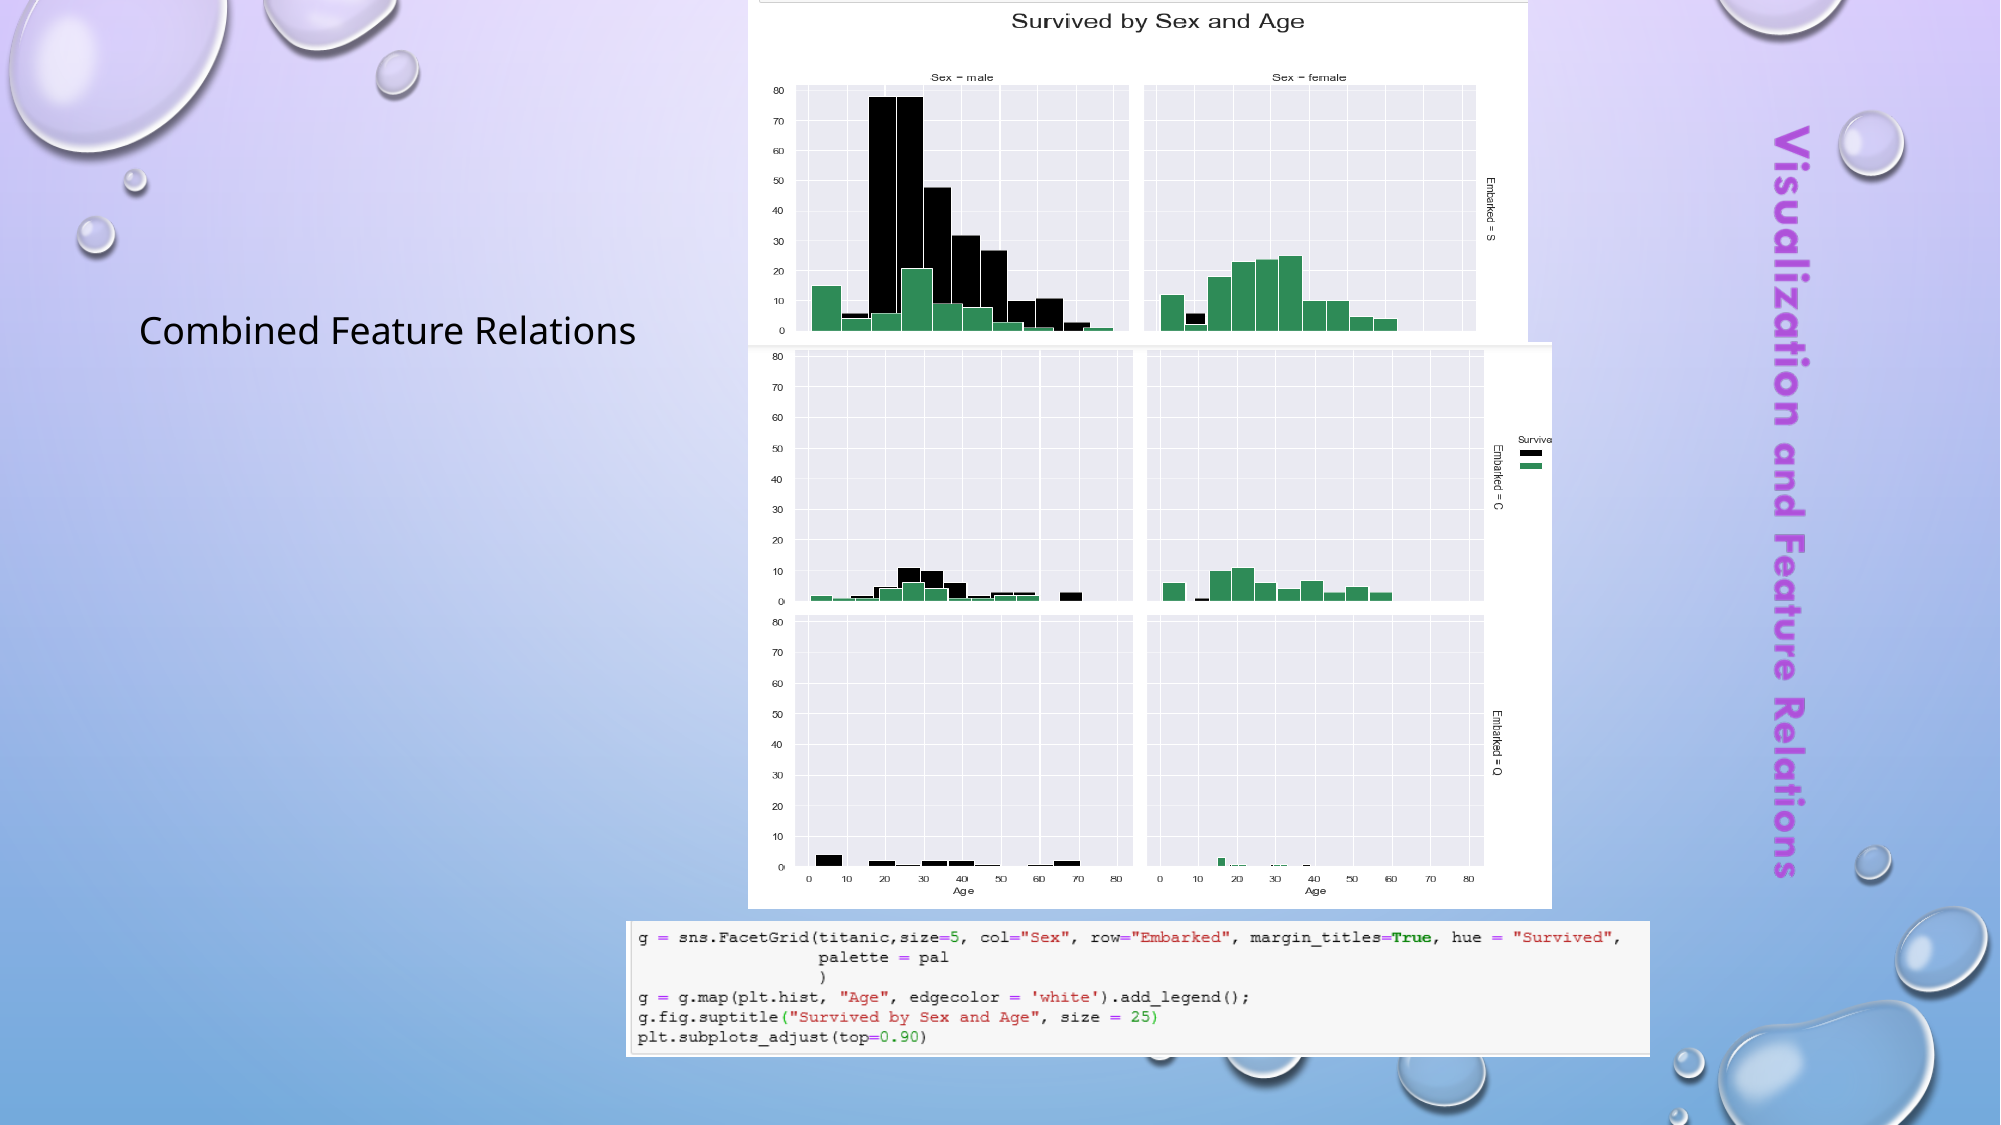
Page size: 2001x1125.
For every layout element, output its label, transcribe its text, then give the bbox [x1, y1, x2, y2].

text_box Combined Feature Relations [123, 299, 652, 360]
picture [0, 0, 2000, 1125]
